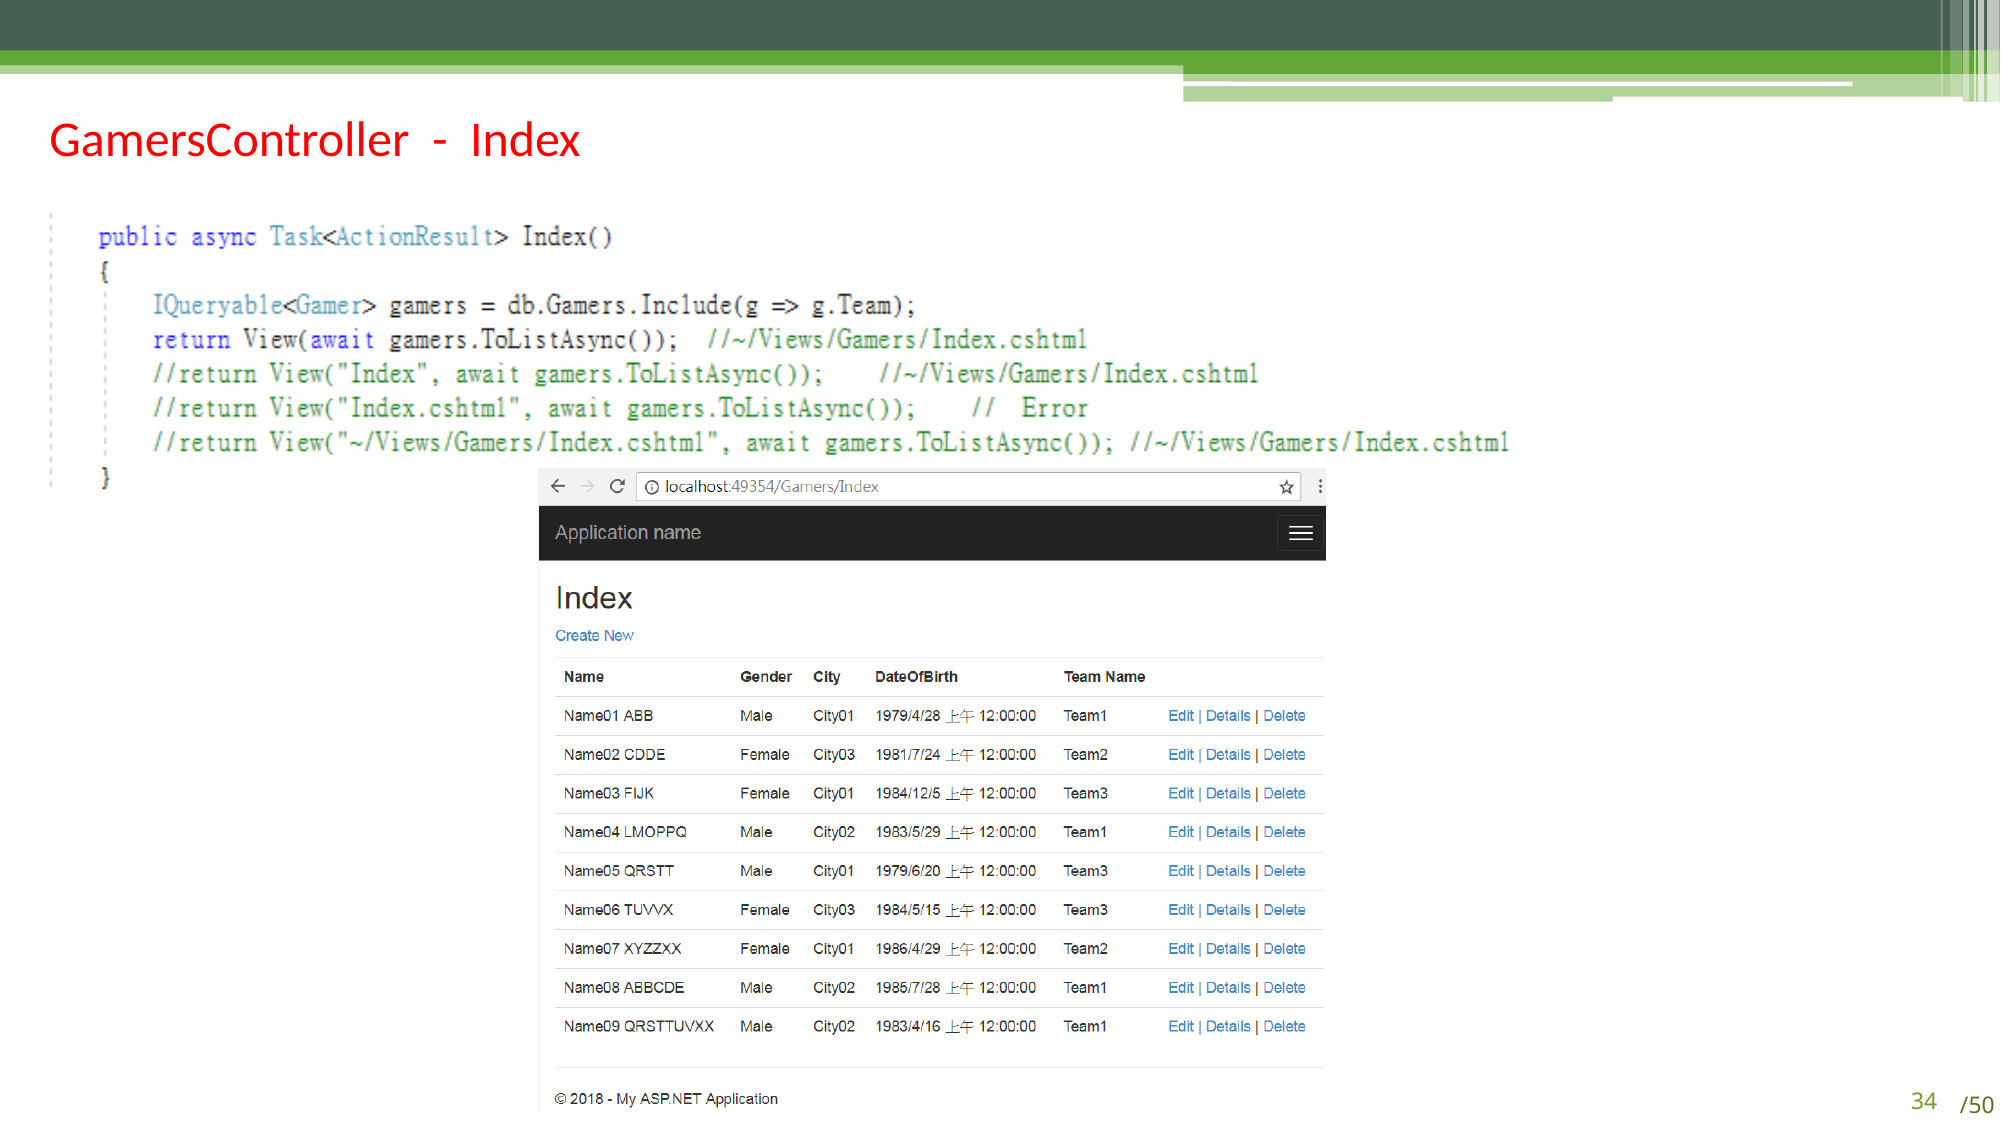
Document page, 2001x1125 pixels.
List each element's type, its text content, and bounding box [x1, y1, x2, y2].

picture [0, 213, 1636, 1113]
text_box GamersController - Index [34, 99, 596, 175]
slide_number 33 [1785, 1065, 1953, 1125]
footer /50 [1953, 1083, 2000, 1124]
